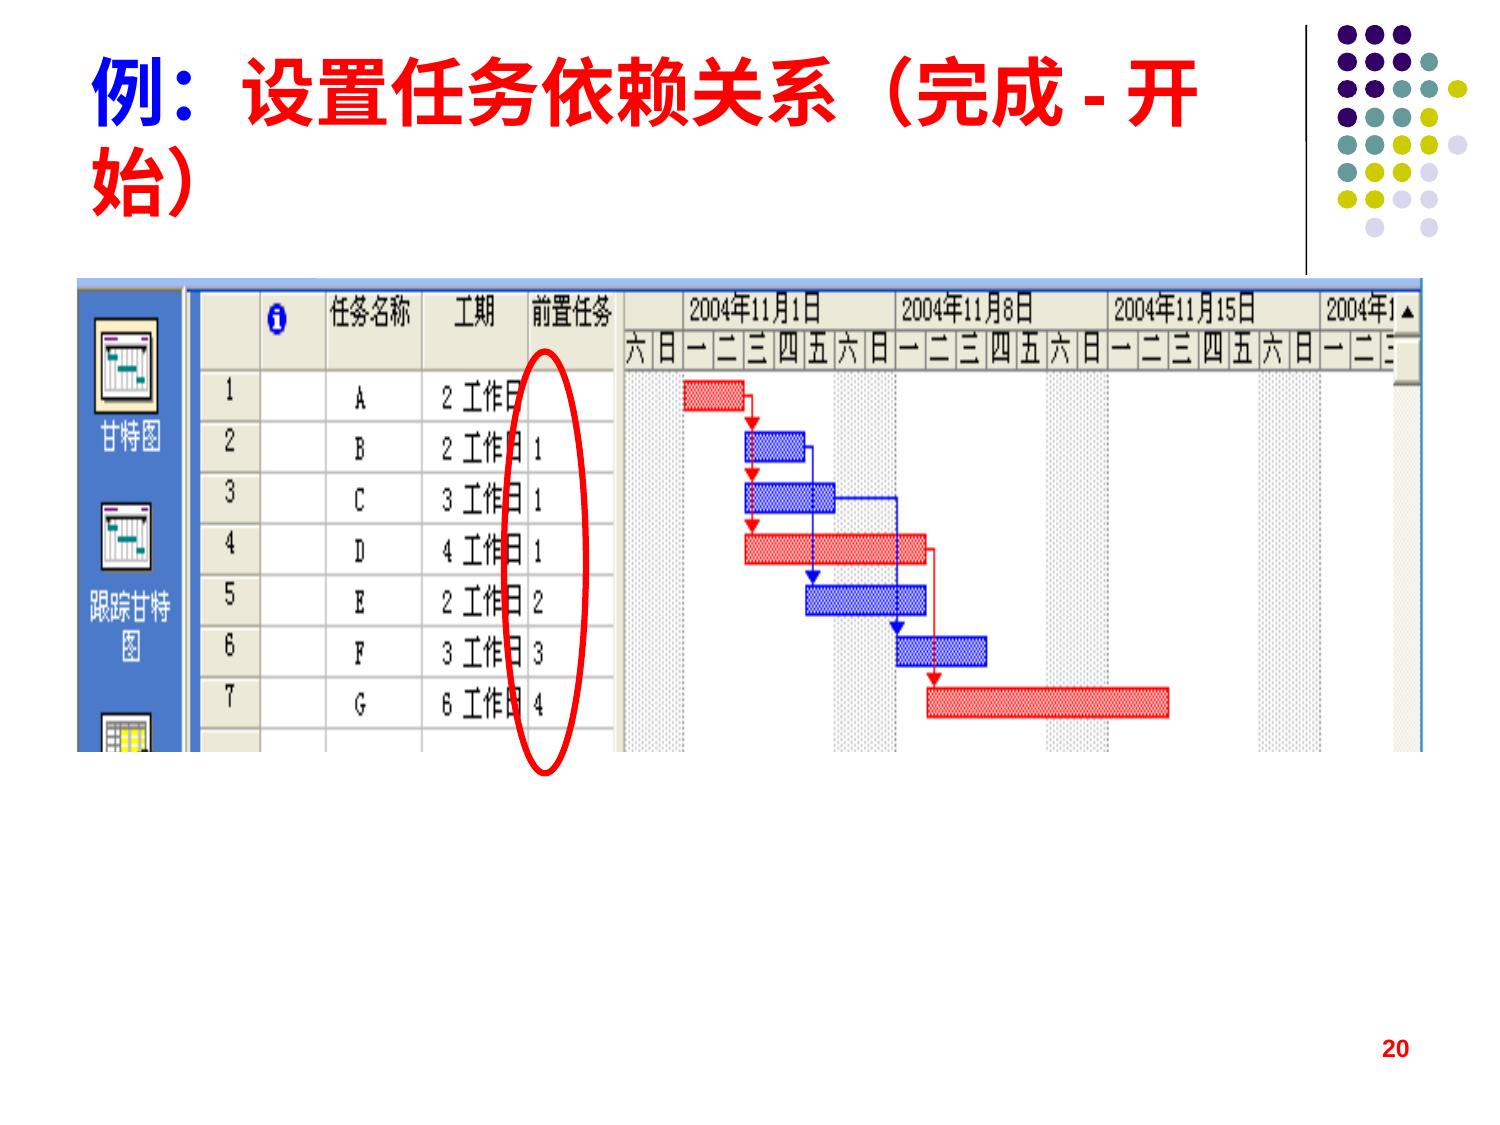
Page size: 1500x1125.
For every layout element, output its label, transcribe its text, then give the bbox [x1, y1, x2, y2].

title 例：设置任务依赖关系（完成-开始） [75, 20, 1313, 233]
text_box [528, 760, 562, 776]
slide_number 20 [1074, 1025, 1425, 1100]
picture [76, 278, 1424, 752]
